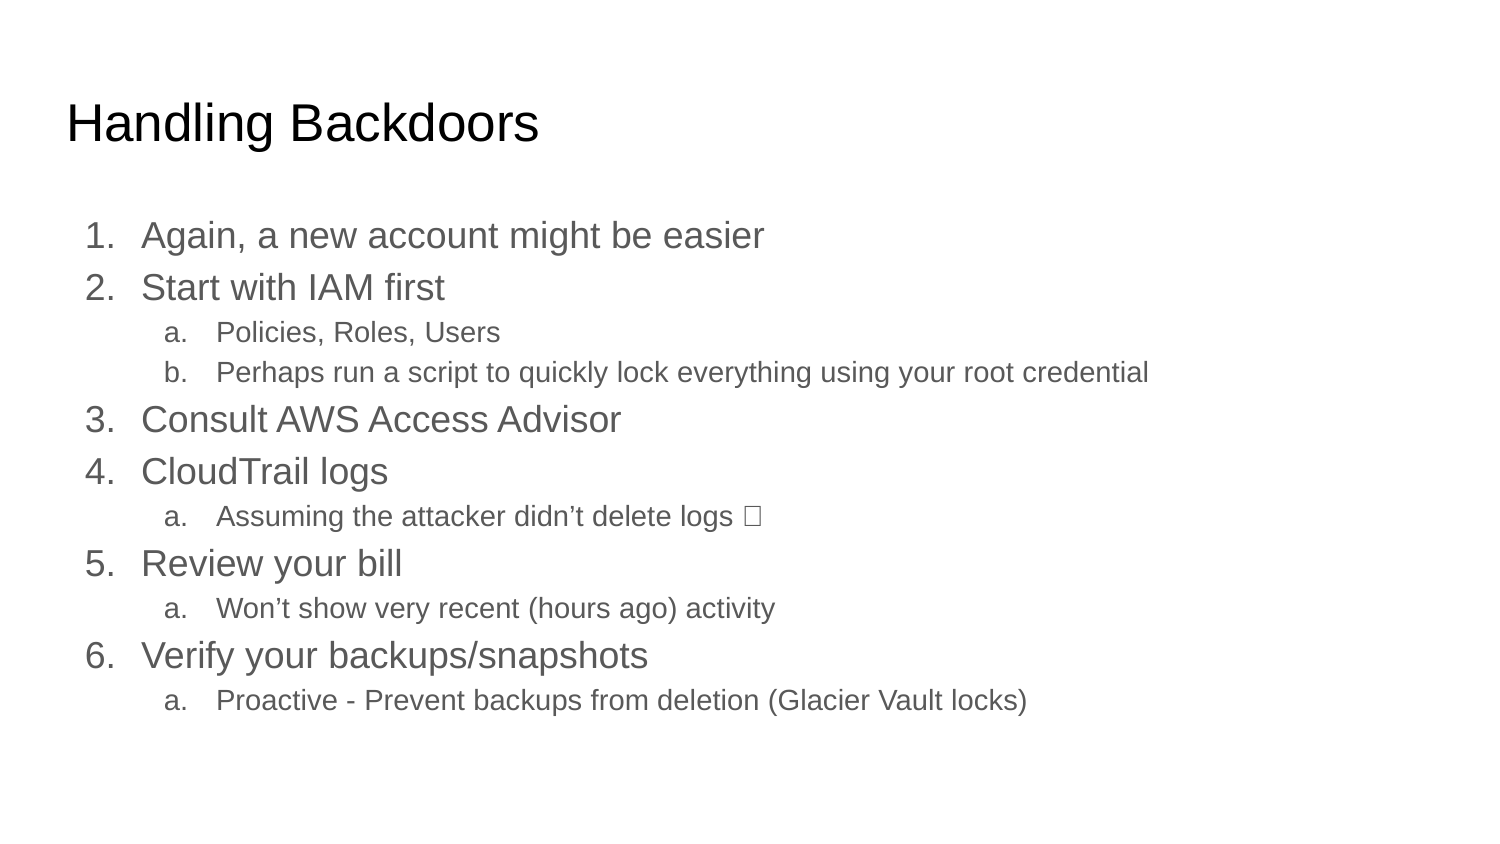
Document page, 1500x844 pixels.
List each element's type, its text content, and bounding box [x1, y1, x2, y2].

title Handling Backdoors [51, 72, 1449, 167]
list Again, a new account might be easier Start with IAM first Policies, Roles, Users Perhaps run a script to quickly lock everything using your root credential Consult AWS Access Advisor CloudTrail logs Assuming the attacker didn’t delete logs 😬 Review your bill Won’t show very recent (hours ago) activity Verify your backups/snapshots Proactive - Prevent backups from deletion (Glacier Vault locks) [51, 189, 1449, 750]
